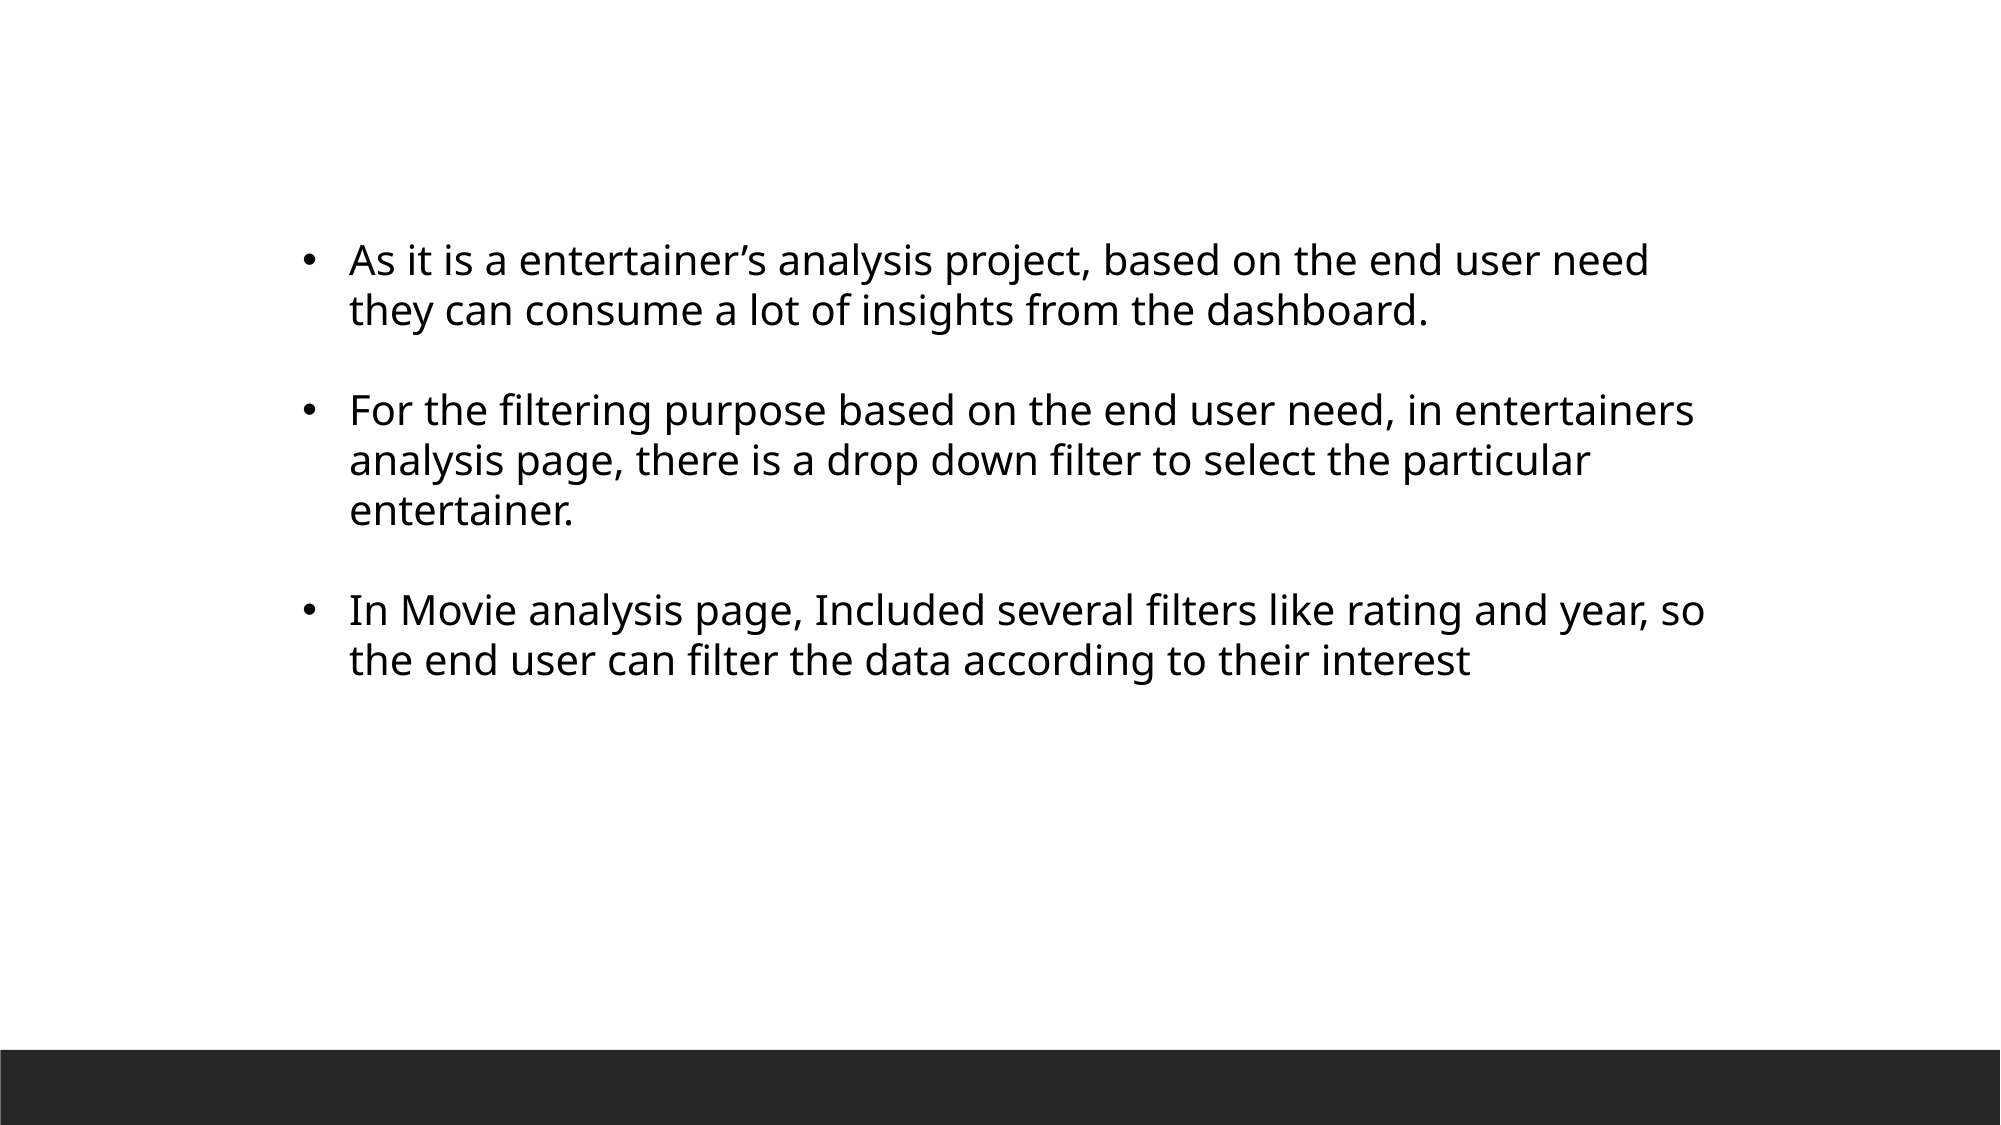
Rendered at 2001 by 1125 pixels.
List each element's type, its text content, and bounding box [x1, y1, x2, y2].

text_box As it is a entertainer’s analysis project, based on the end user need they can consume a lot of insights from the dashboard. For the filtering purpose based on the end user need, in entertainers analysis page, there is a drop down filter to select the particular entertainer. In Movie analysis page, Included several filters like rating and year, so the end user can filter the data according to their interest [287, 226, 1729, 692]
